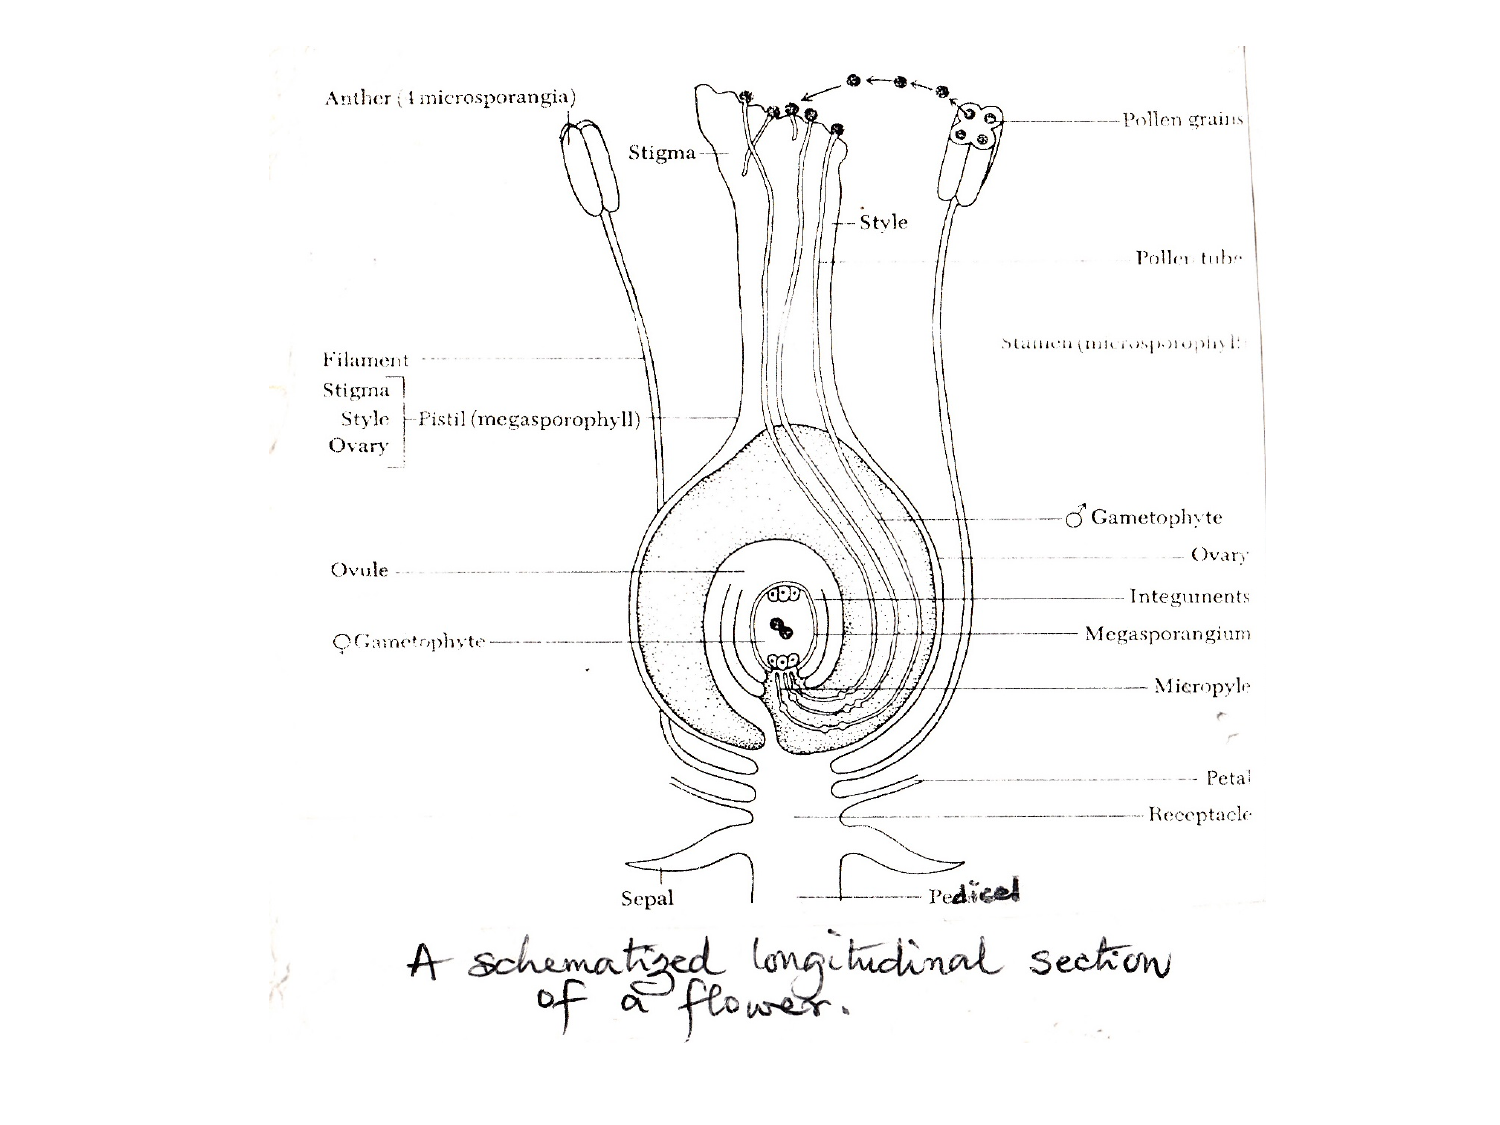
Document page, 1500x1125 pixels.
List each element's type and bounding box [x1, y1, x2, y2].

picture [269, 46, 1266, 1044]
